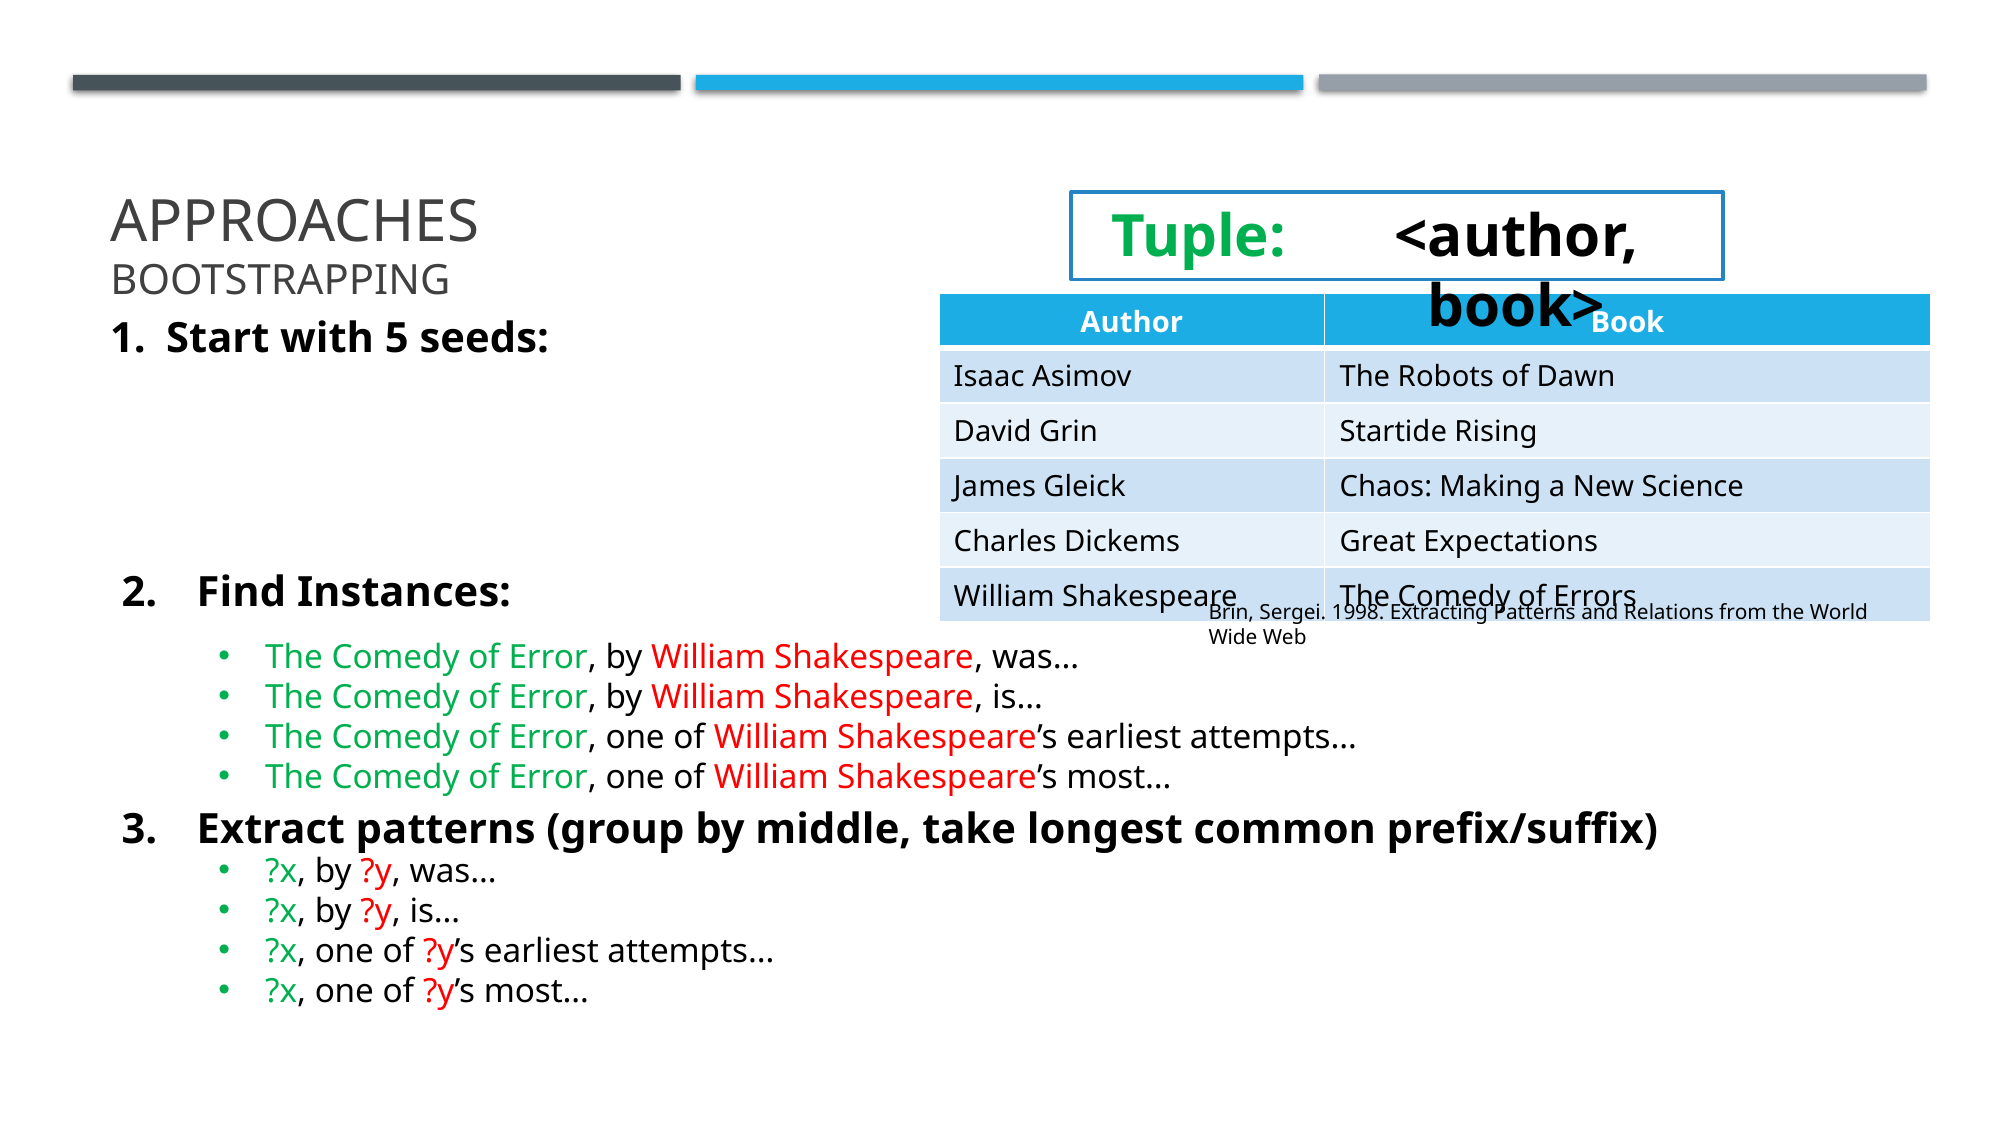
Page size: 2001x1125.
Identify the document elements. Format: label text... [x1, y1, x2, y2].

table_cell Startide Rising [1325, 404, 1930, 457]
table_cell The Comedy of Errors [1325, 568, 1930, 591]
text_box The Comedy of Error, by William Shakespeare, was… The Comedy of Error, by William Shakespeare, is… The Comedy of Error, one of William Shakespeare’s earliest attempts… The Comedy of Error, one of William Shakespeare’s most… [203, 627, 1427, 794]
table_header Book [1723, 294, 1930, 345]
text_box [1069, 190, 1309, 281]
table_cell James Gleick [940, 459, 1324, 512]
title Approaches bootstrapping [95, 115, 1905, 311]
text_box Find Instances: [106, 557, 654, 622]
table_cell Isaac Asimov [940, 351, 1324, 402]
text_box <author, book> [1309, 190, 1723, 345]
table_cell Chaos: Making a New Science [1325, 459, 1930, 512]
table_cell David Grin [940, 404, 1324, 457]
text_box Brin, Sergei. 1998. Extracting Patterns and Relations from the World Wide Web [1193, 591, 1931, 657]
text_box Extract patterns (group by middle, take longest common prefix/suffix) [106, 794, 1862, 859]
table_header Author [940, 294, 1309, 345]
text_box ?x, by ?y, was… ?x, by ?y, is… ?x, one of ?y’s earliest attempts… ?x, one of ?y’s most… [203, 841, 1427, 1017]
table_cell Charles Dickems [940, 513, 1324, 566]
table_cell The Robots of Dawn [1325, 351, 1930, 402]
text_box Start with 5 seeds: [95, 303, 643, 369]
table_cell William Shakespeare [940, 568, 1324, 621]
table_cell Great Expectations [1325, 513, 1930, 566]
